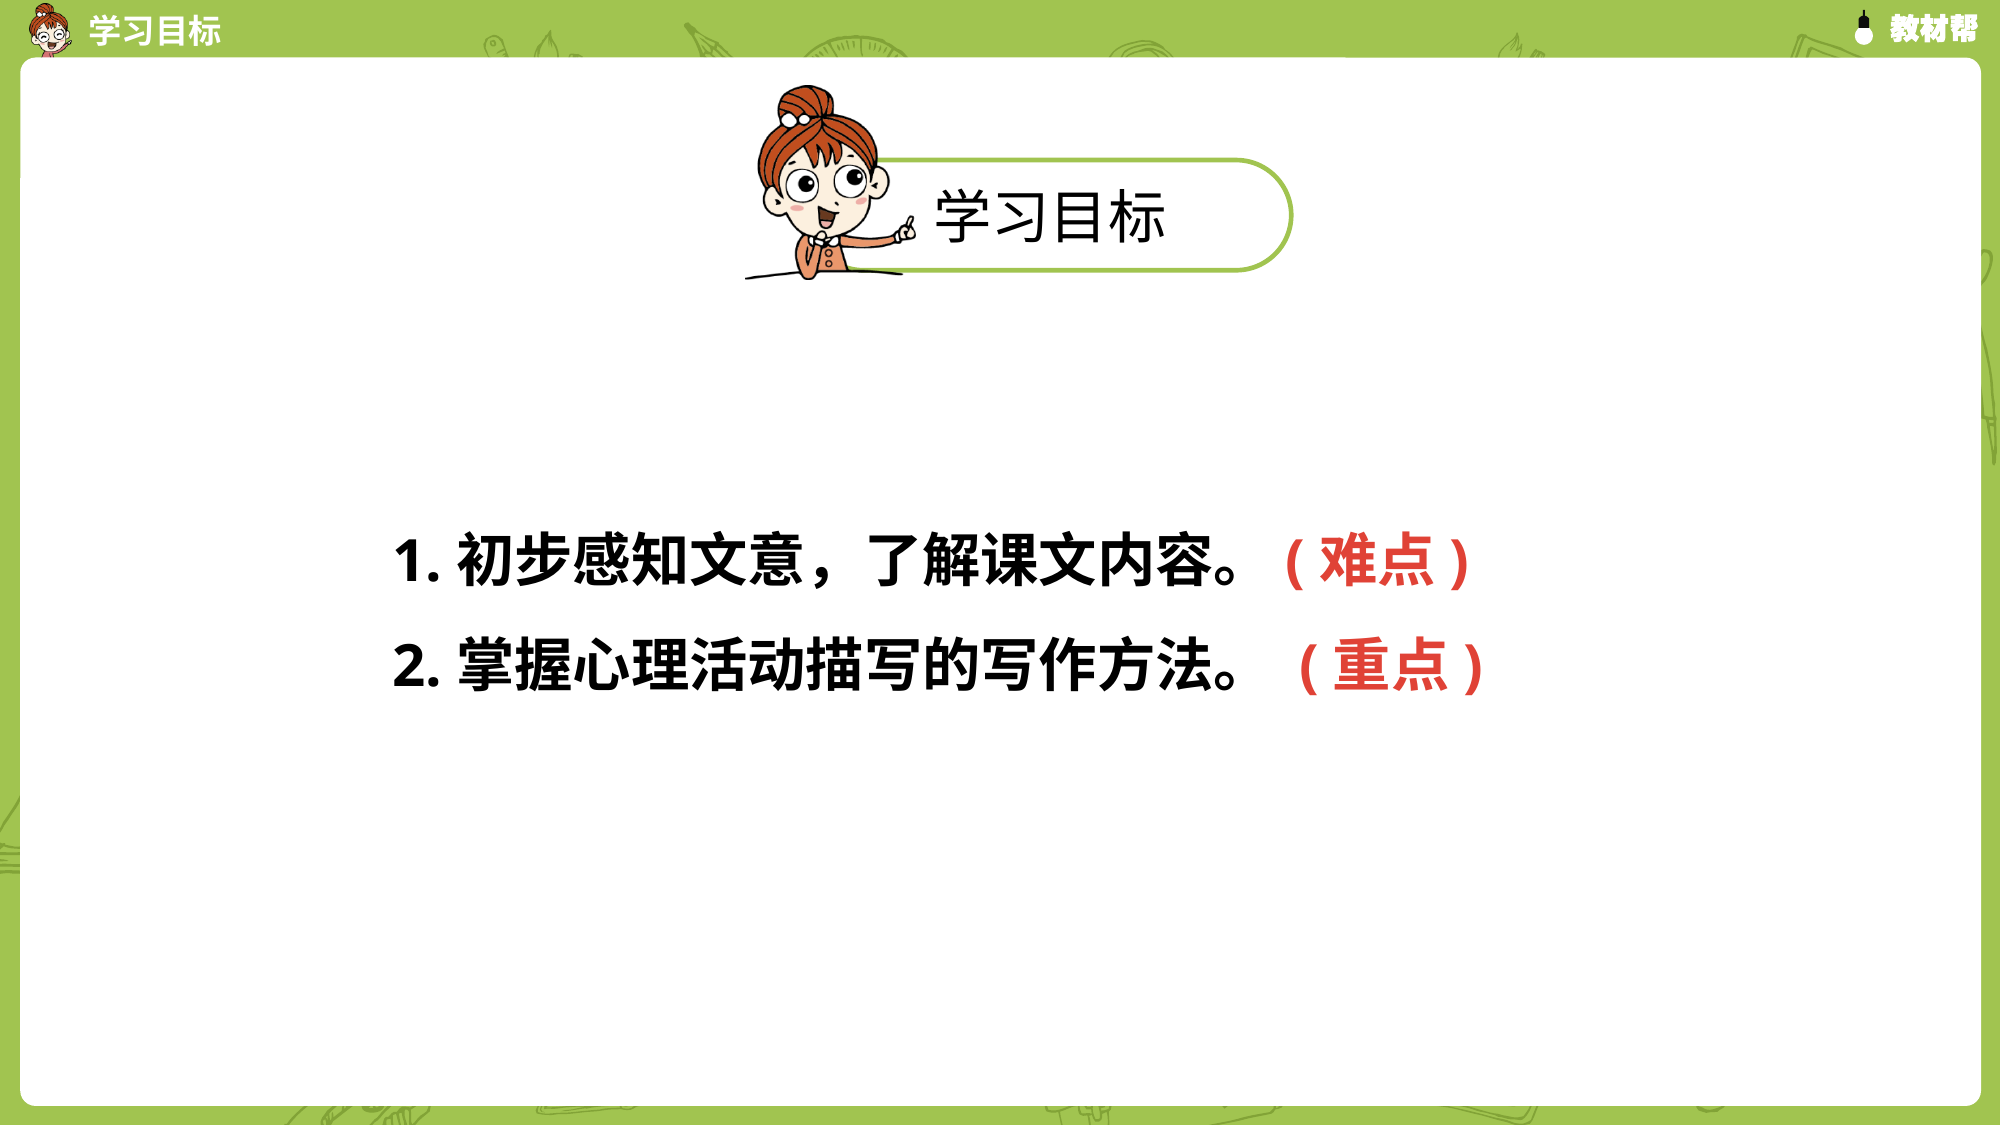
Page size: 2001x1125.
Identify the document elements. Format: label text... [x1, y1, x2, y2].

picture [745, 85, 916, 280]
text_box 1.初步感知文意，了解课文内容。(难点) 2.掌握心理活动描写的写作方法。 (重点) [377, 480, 1805, 706]
text_box 学习目标 [916, 159, 1293, 272]
picture [29, 3, 72, 58]
